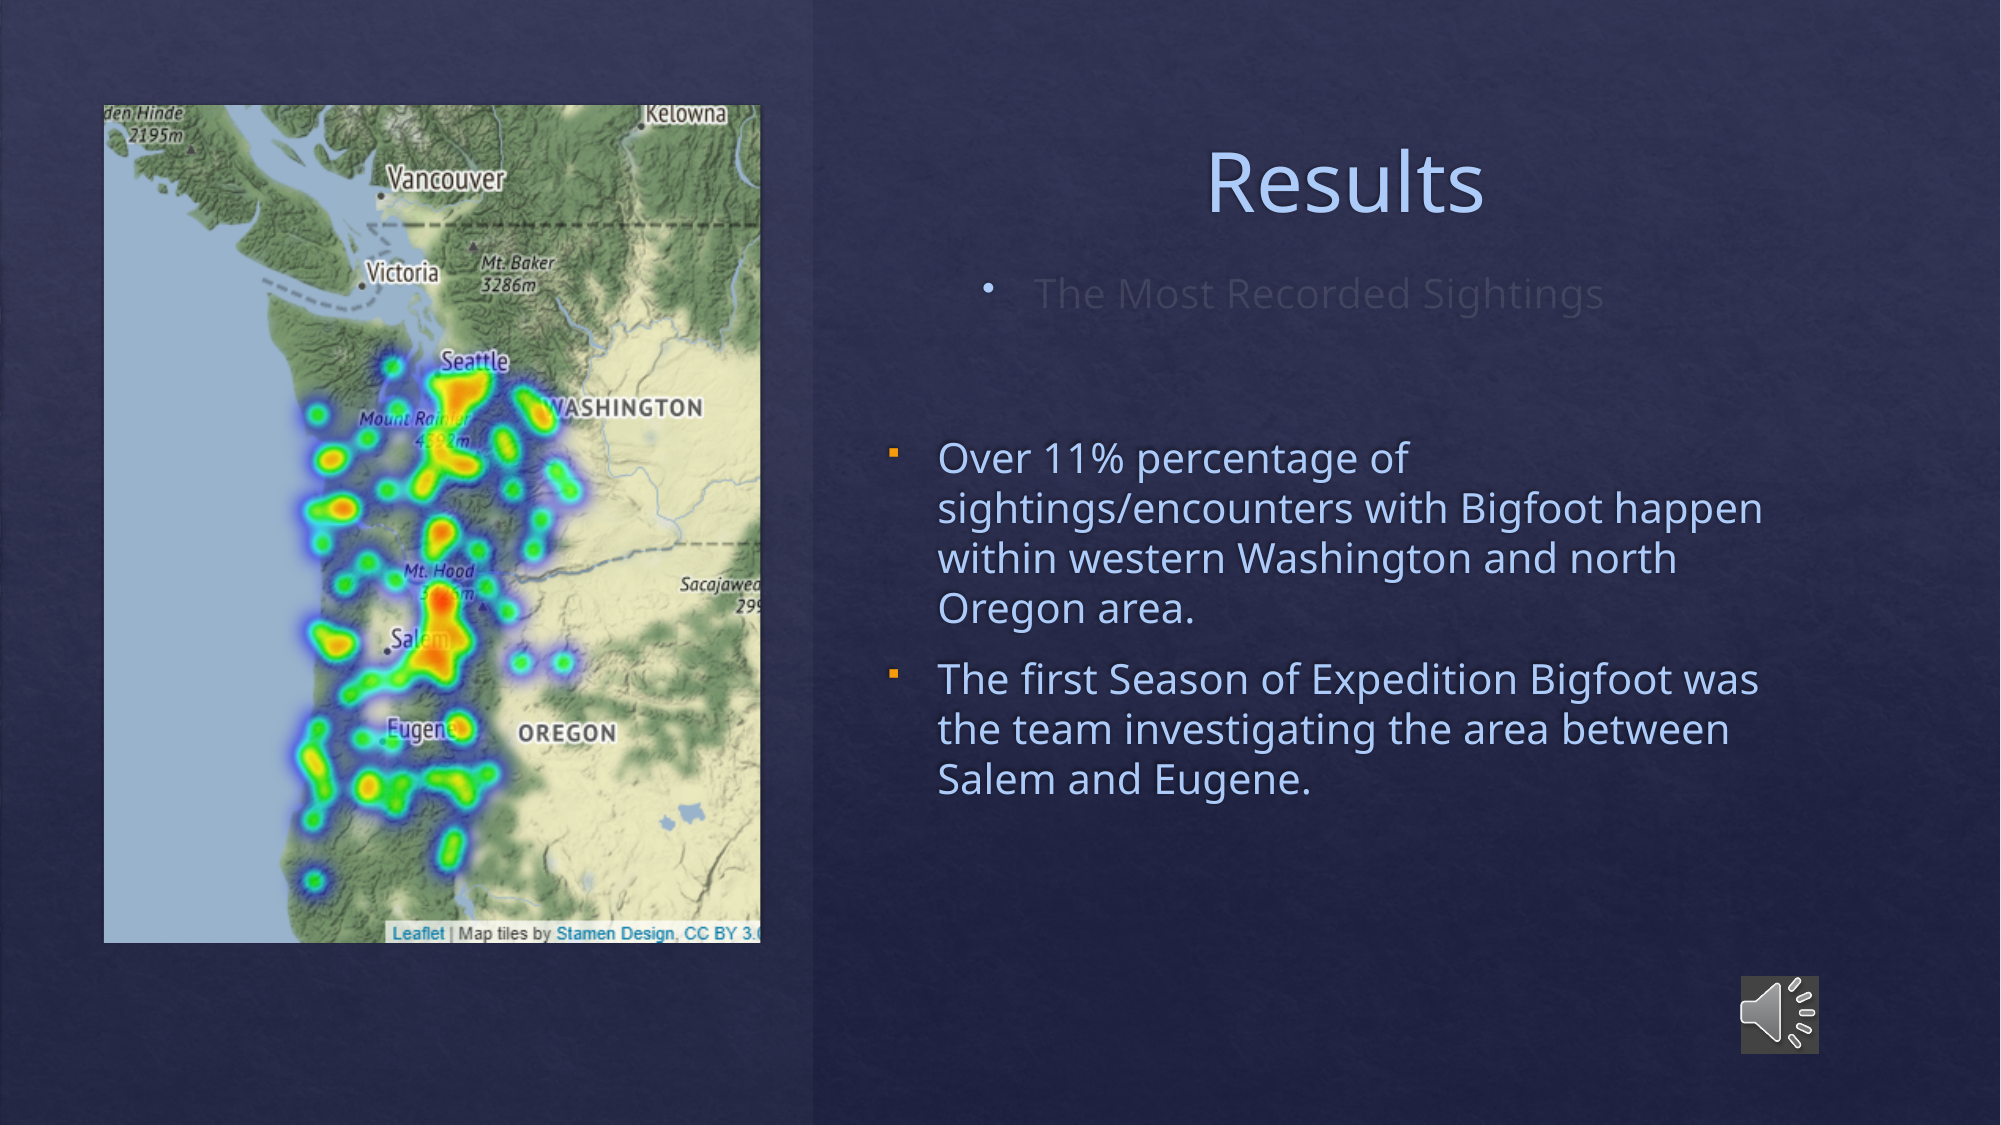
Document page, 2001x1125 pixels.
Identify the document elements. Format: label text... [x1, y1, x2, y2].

title Results [866, 99, 1825, 260]
picture [1739, 974, 1821, 1056]
picture [0, 0, 814, 1125]
list Over 11% percentage of sightings/encounters with Bigfoot happen within western Washington and north Oregon area. The first Season of Expedition Bigfoot was the team investigating the area between Salem and Eugene. [866, 299, 1825, 935]
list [103, 105, 761, 943]
text_box The Most Recorded Sightings [962, 259, 1763, 386]
